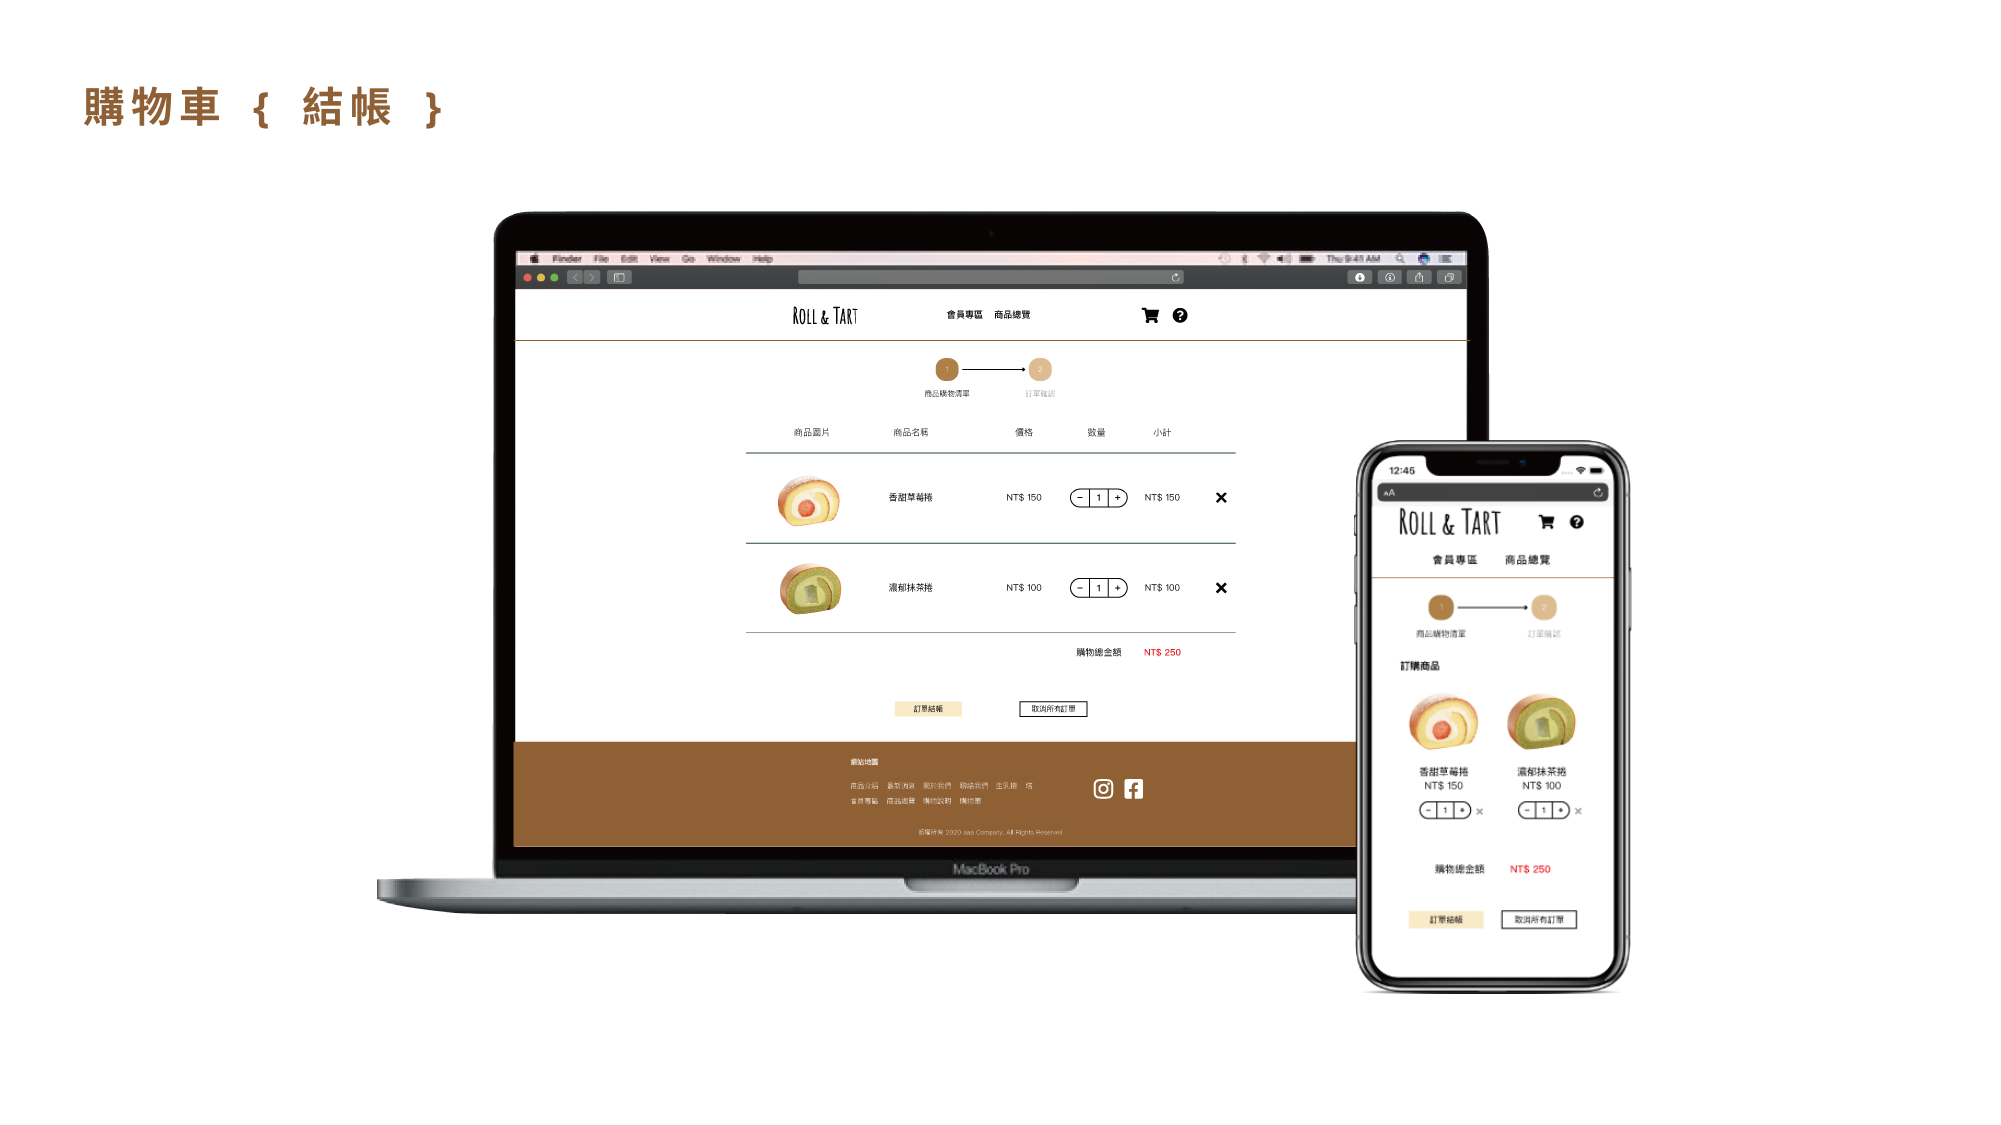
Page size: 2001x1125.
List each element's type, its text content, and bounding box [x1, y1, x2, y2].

text_box 購物車 { 結帳 } [68, 0, 639, 254]
picture [377, 211, 1632, 994]
